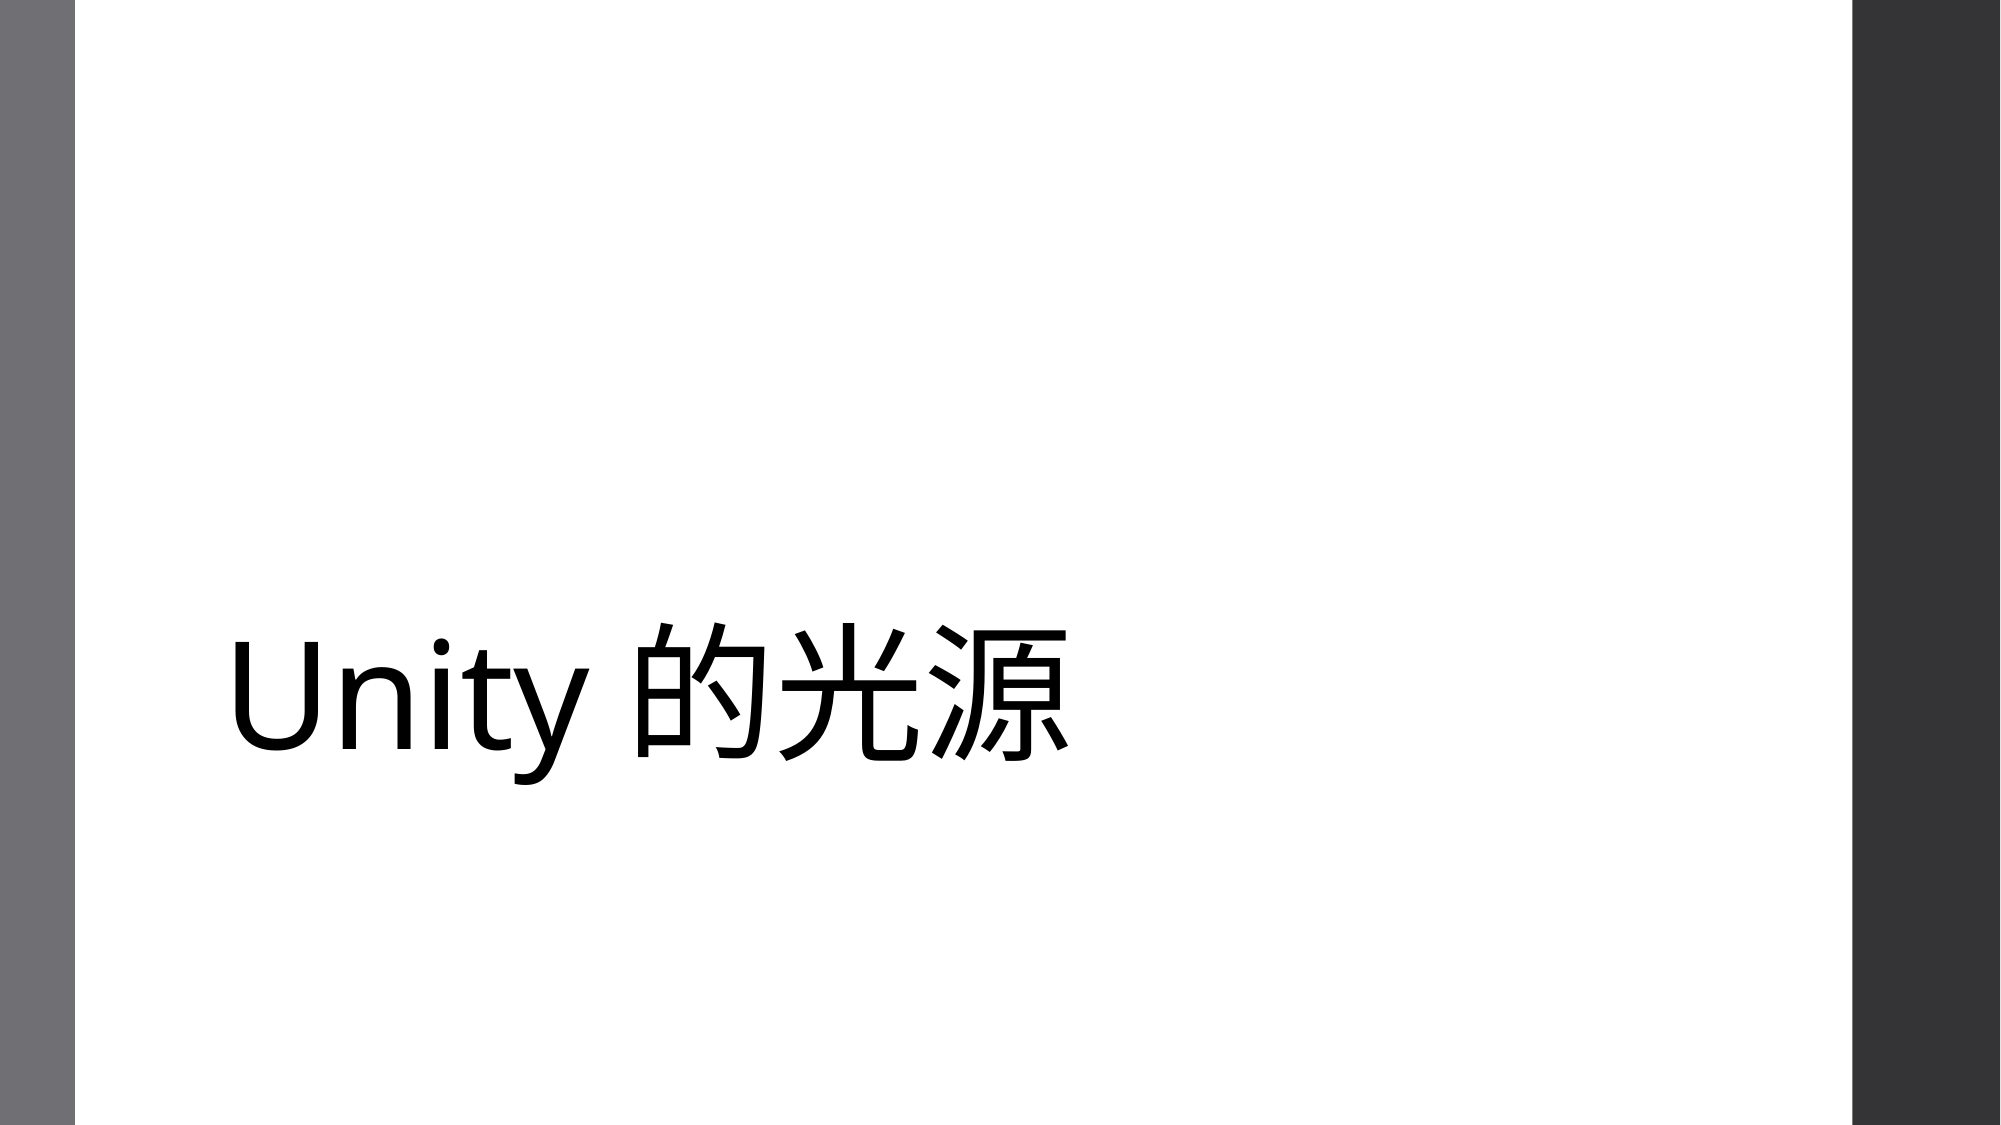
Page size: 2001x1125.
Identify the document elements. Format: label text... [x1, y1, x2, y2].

title Unity的光源 [206, 124, 1752, 788]
